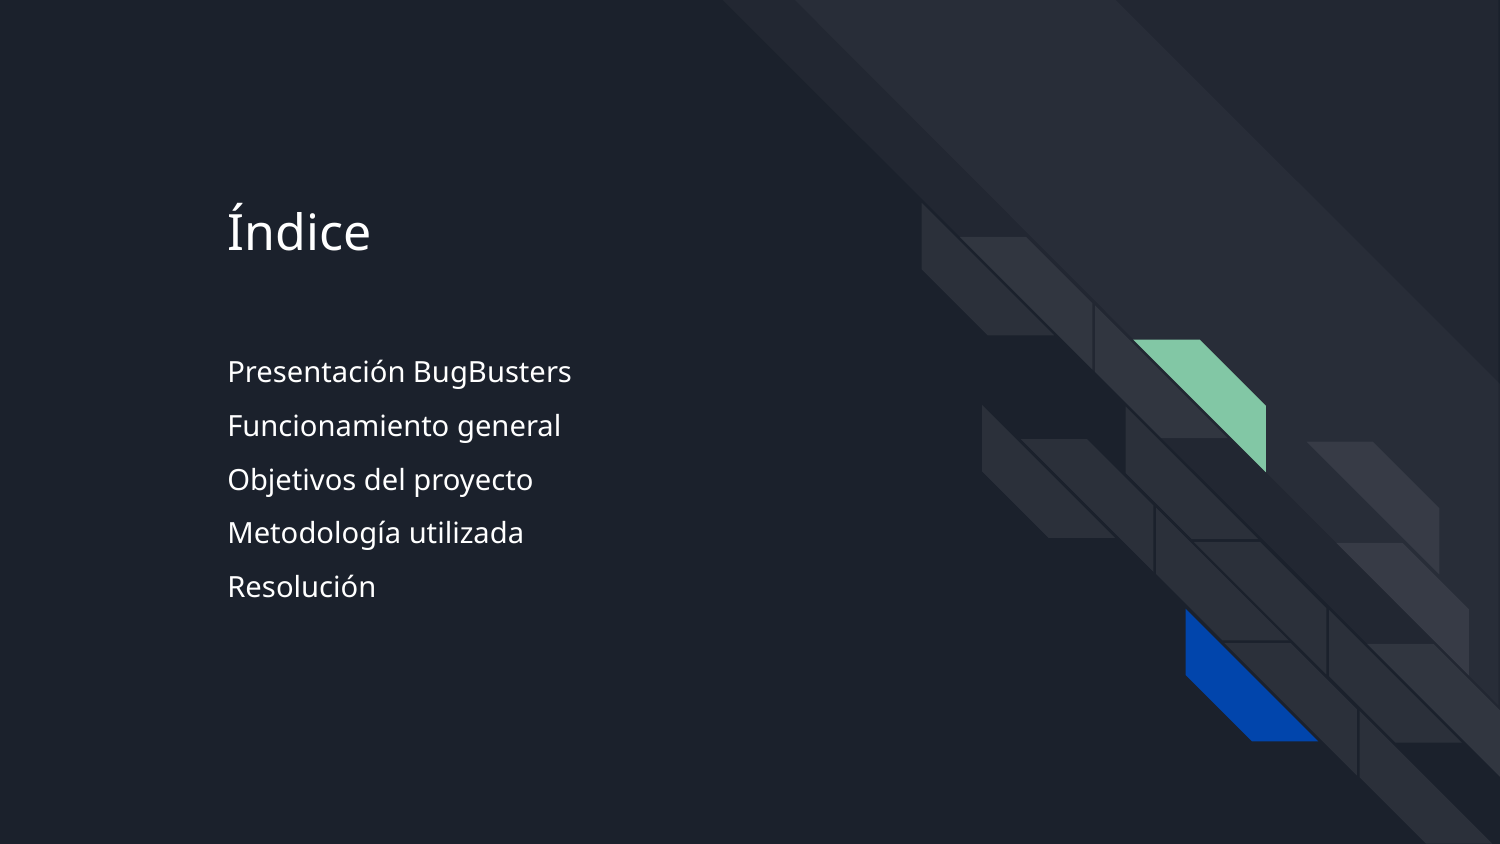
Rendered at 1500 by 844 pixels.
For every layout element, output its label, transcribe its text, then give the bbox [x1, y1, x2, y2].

text_box Índice [212, 185, 1368, 266]
text_box Presentación BugBusters Funcionamiento general Objetivos del proyecto Metodología utilizada Resolución [212, 338, 708, 714]
